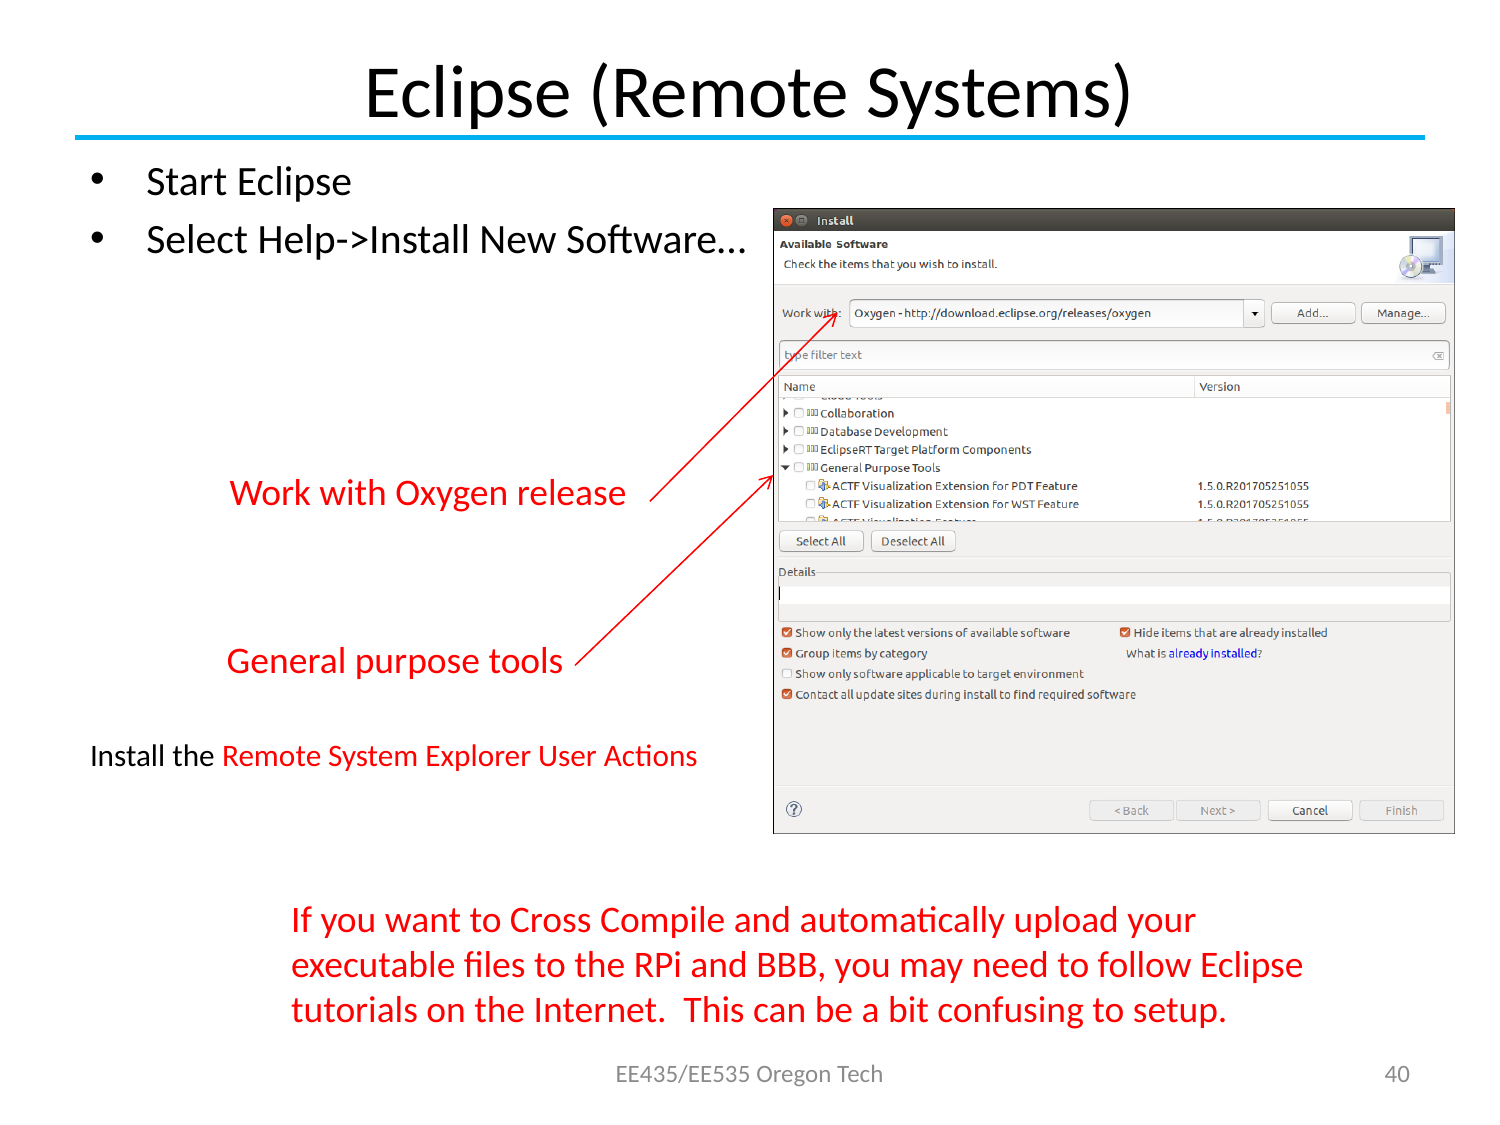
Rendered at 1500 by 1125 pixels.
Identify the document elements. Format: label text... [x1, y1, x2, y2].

footer EE435/EE535 Oregon Tech [512, 1042, 988, 1103]
text_box General purpose tools [211, 629, 579, 689]
title Eclipse (Remote Systems) [75, 45, 1425, 130]
list Start Eclipse Select Help->Install New Software… Install the Remote System Explorer User Actions [75, 145, 1425, 1005]
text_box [574, 474, 774, 666]
text_box If you want to Cross Compile and automatically upload your executable files to the RPi and BBB, you may need to follow Eclipse tutorials on the Internet. This can be a bit confusing to setup. [276, 887, 1320, 1038]
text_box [649, 312, 838, 502]
picture [772, 208, 1455, 835]
text_box Work with Oxygen release [214, 460, 643, 521]
slide_number 40 [1074, 1042, 1425, 1103]
